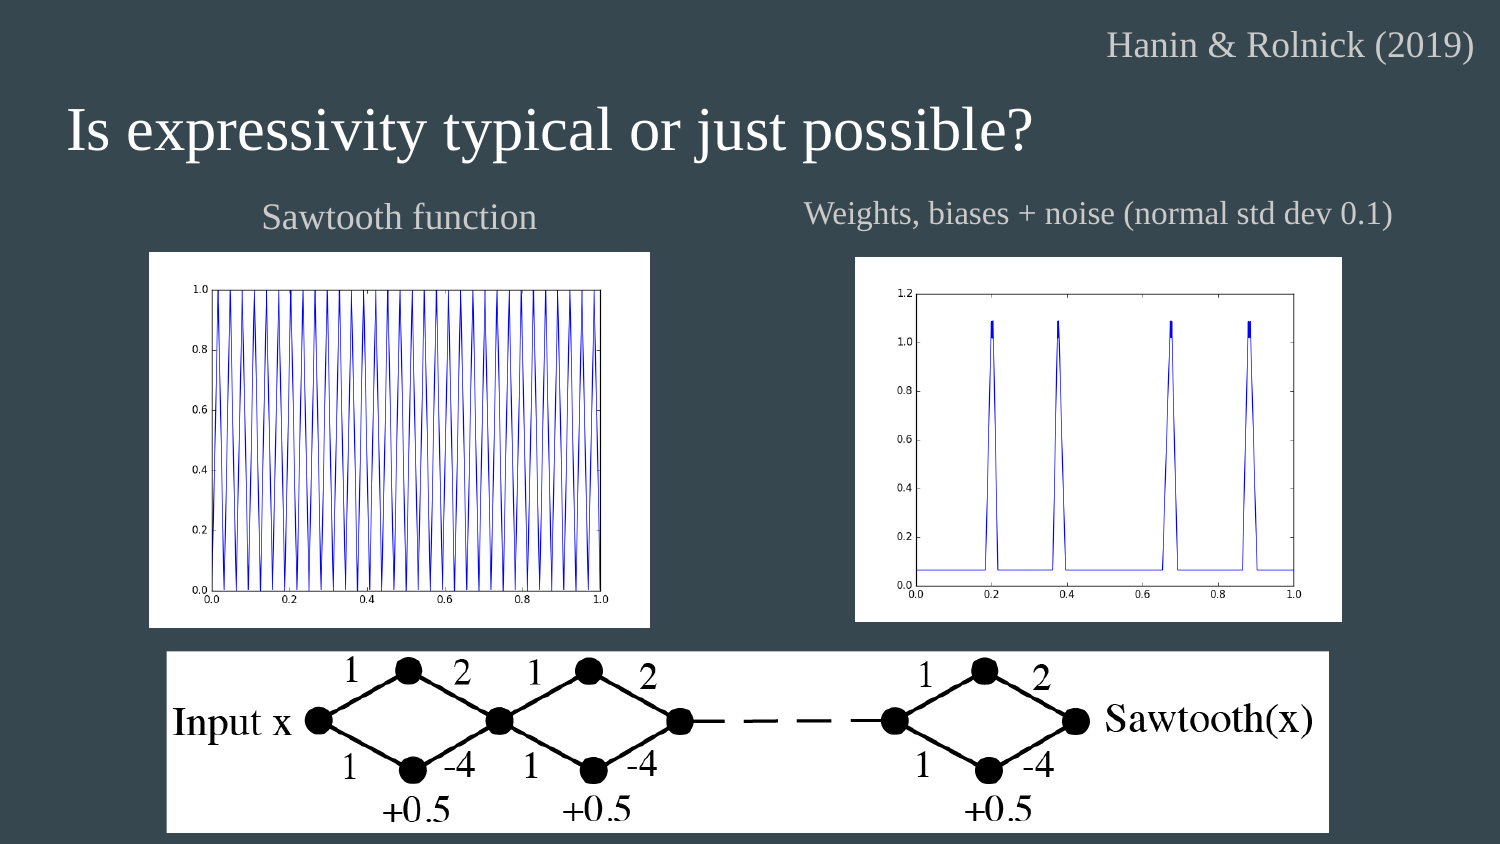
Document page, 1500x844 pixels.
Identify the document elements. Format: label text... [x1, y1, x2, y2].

list Hanin & Rolnick (2019) [1025, 0, 1500, 67]
list Weights, biases + noise (normal std dev 0.1) [763, 170, 1434, 306]
picture [149, 252, 650, 628]
picture [161, 648, 1314, 833]
list Sawtooth function [133, 170, 665, 282]
picture [855, 257, 1342, 623]
text_box [1318, 651, 1329, 833]
title Is expressivity typical or just possible? [51, 72, 1449, 167]
